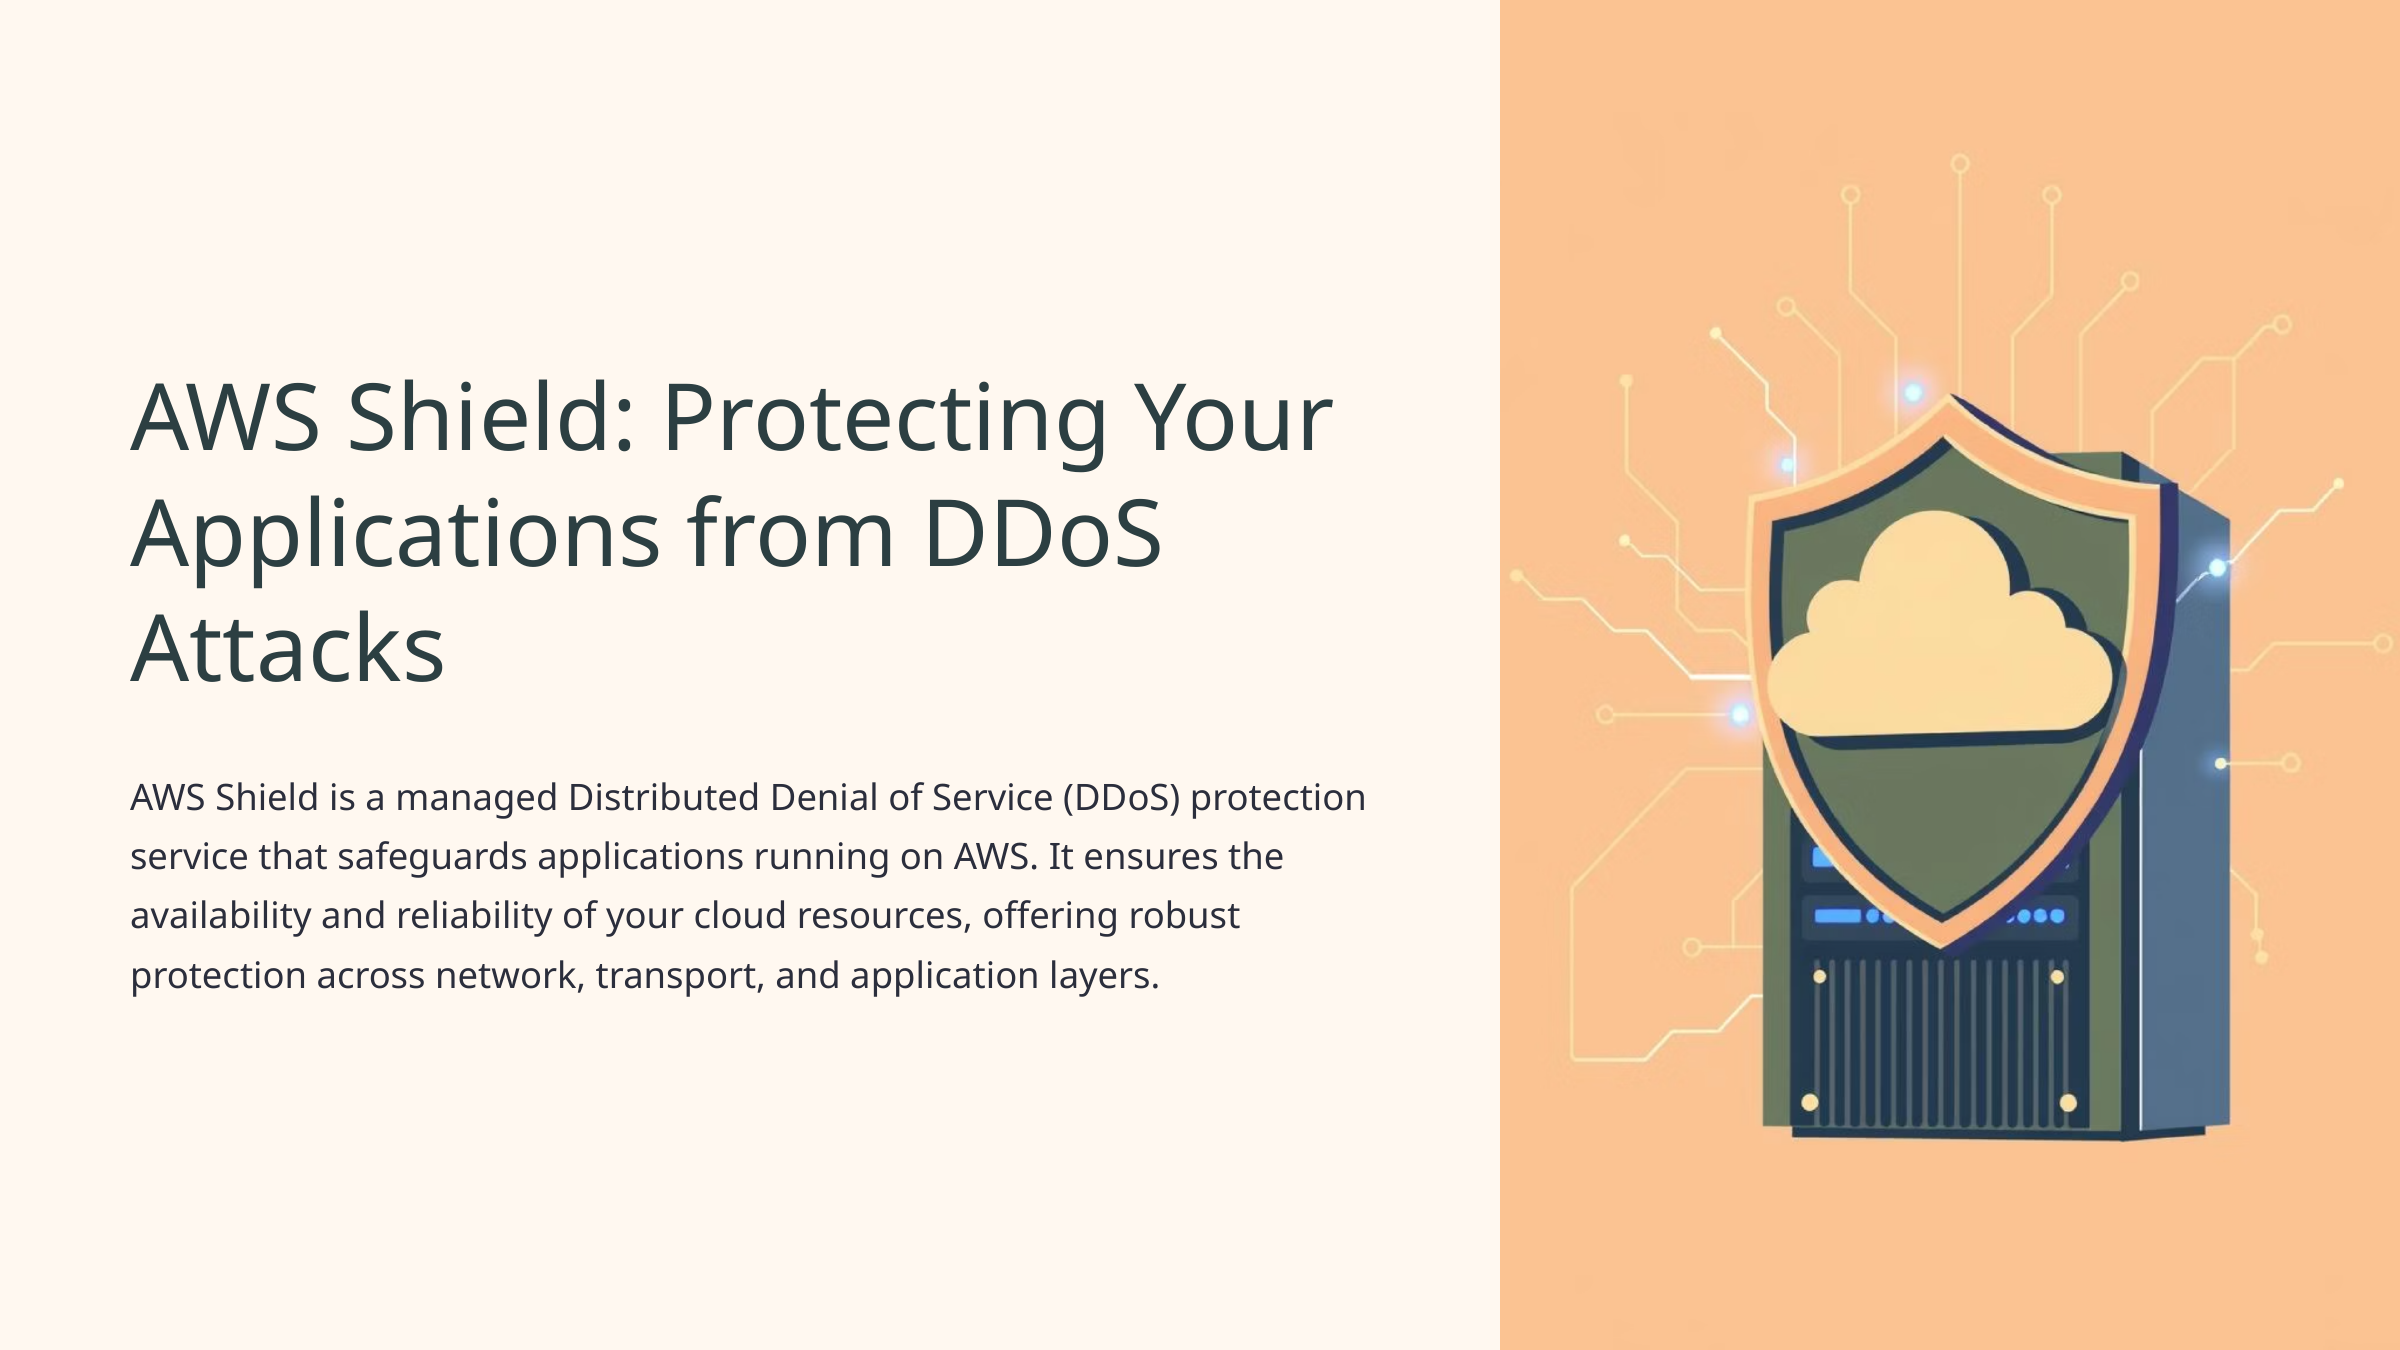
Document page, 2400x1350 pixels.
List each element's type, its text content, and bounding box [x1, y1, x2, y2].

picture [1499, 0, 2400, 1350]
text_box AWS Shield is a managed Distributed Denial of Service (DDoS) protection service that safeguards applications running on AWS. It ensures the availability and reliability of your cloud resources, offering robust protection across network, transport, and application layers. [130, 758, 1370, 997]
text_box AWS Shield: Protecting Your Applications from DDoS Attacks [130, 353, 1370, 703]
